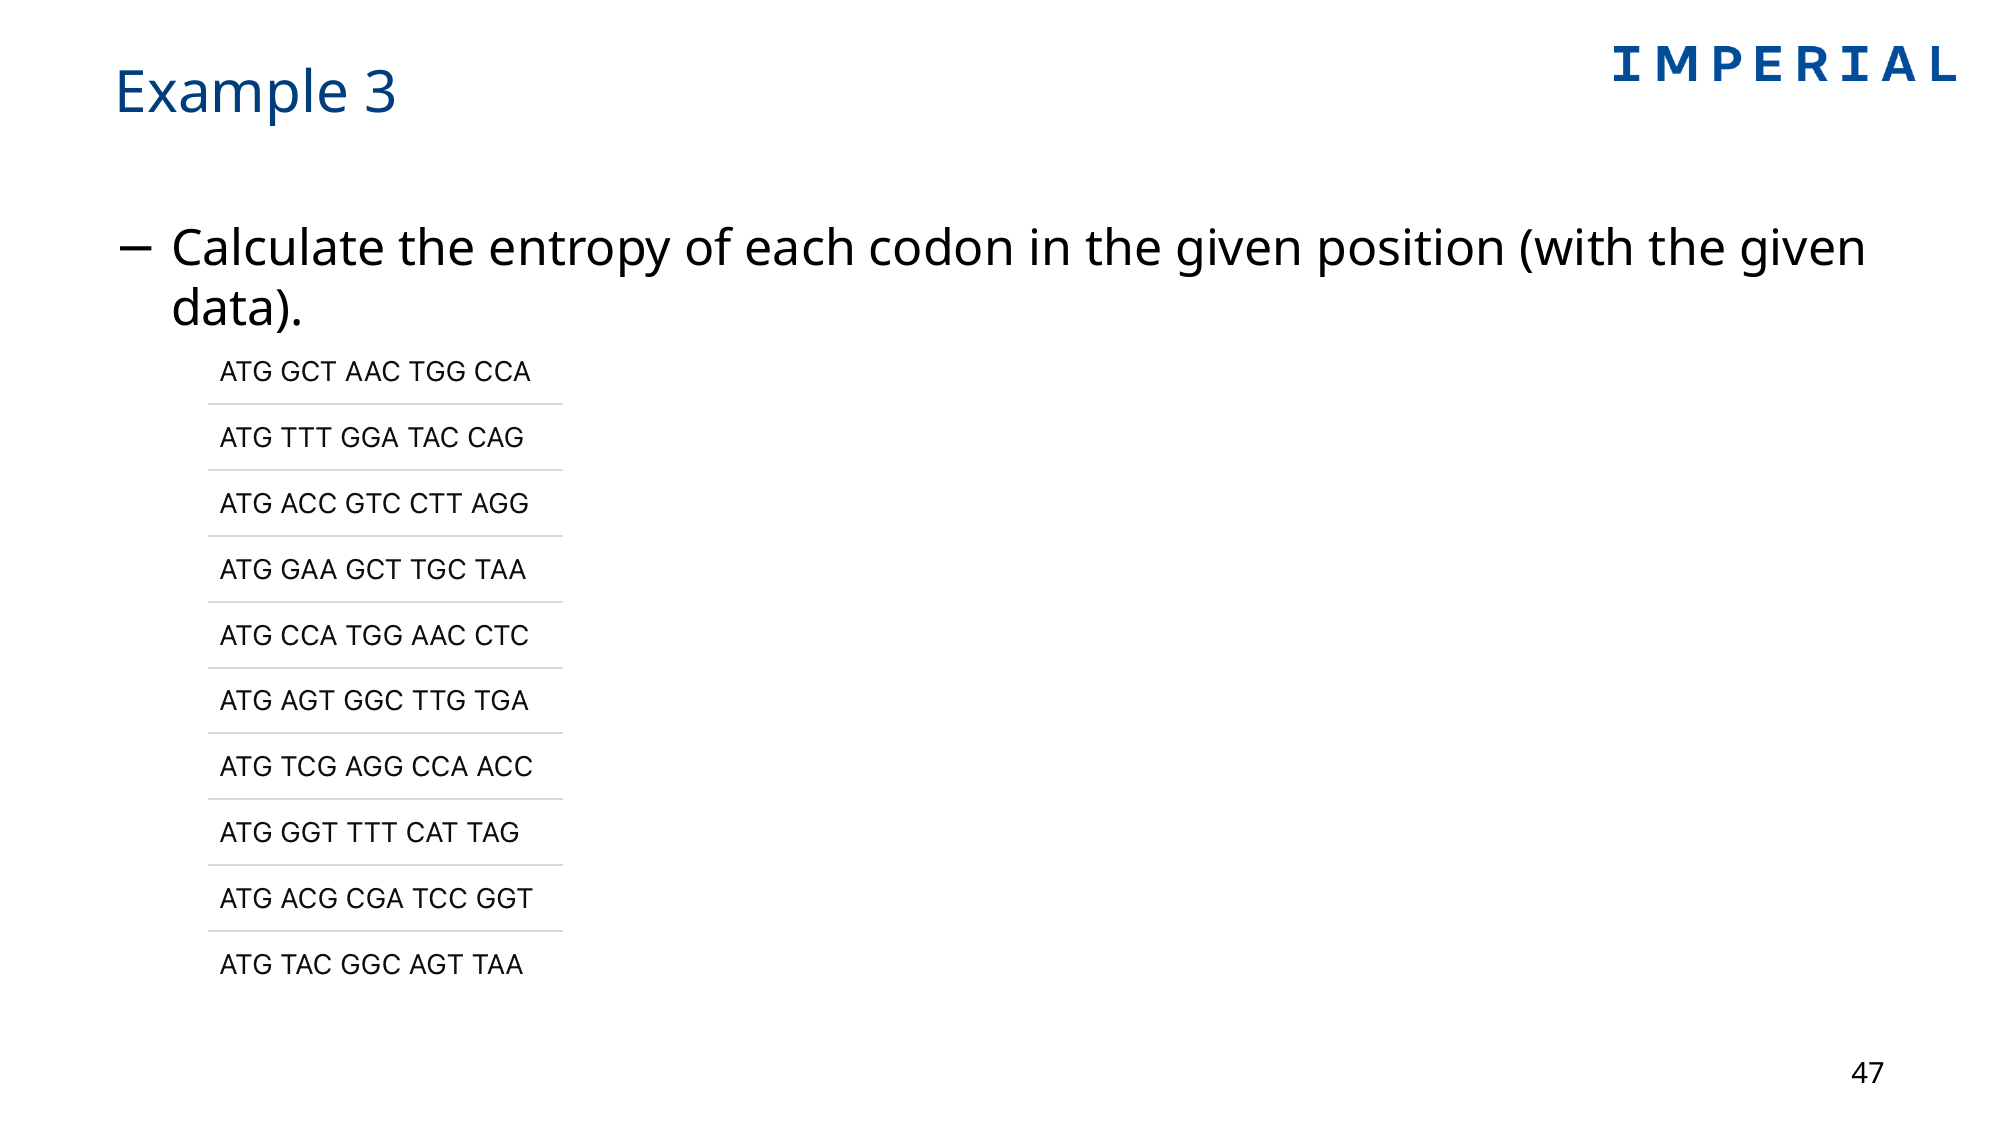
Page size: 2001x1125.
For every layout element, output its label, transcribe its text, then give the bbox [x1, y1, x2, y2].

picture [1900, 46, 1956, 81]
title Example 3 [99, 0, 1900, 184]
slide_number 47 [1433, 1046, 1901, 1103]
list Calculate the entropy of each codon in the given position (with the given data). [99, 208, 1900, 1024]
picture [208, 349, 564, 994]
